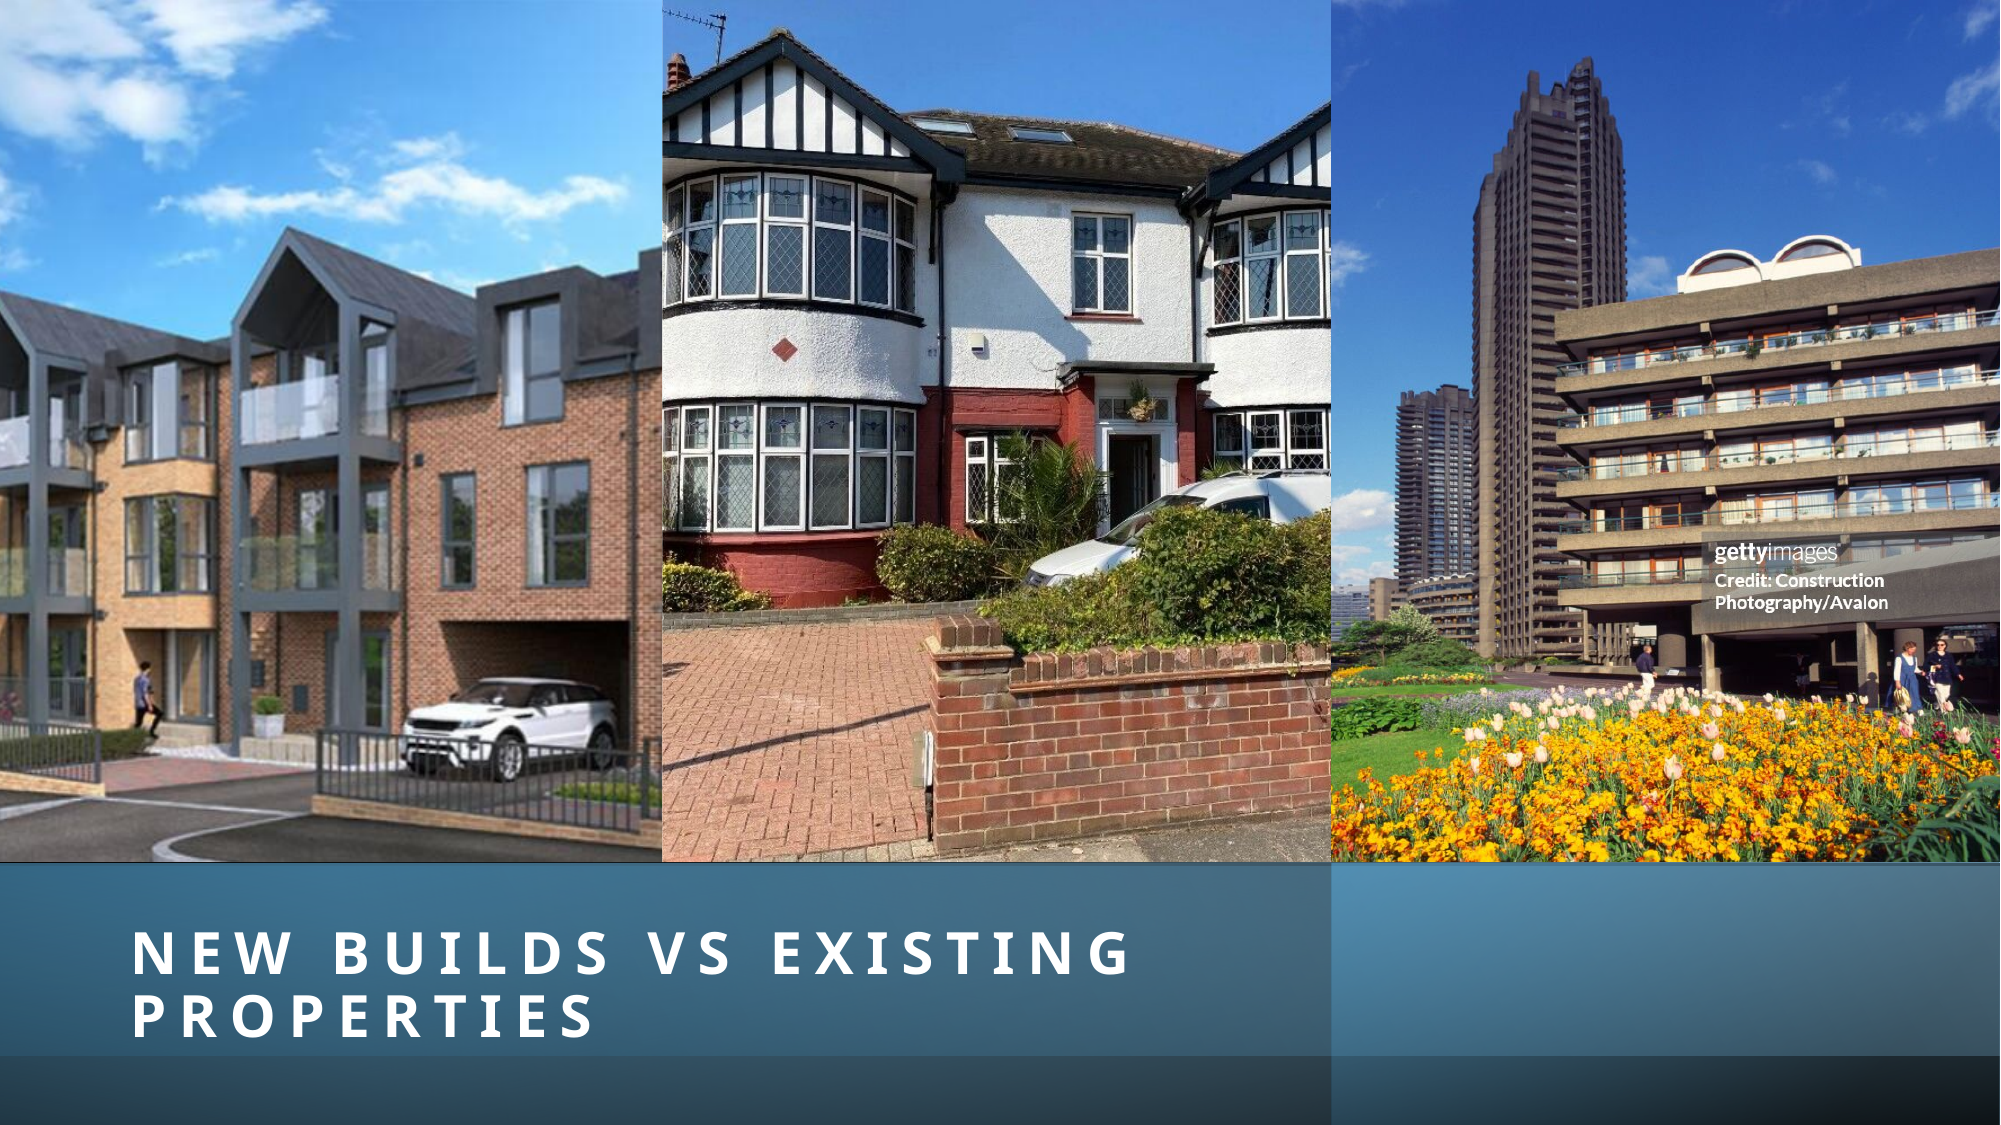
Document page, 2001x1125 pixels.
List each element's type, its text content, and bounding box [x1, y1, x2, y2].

text_box [0, 865, 2000, 1057]
picture [0, 0, 2000, 865]
text_box [0, 1057, 2000, 1125]
title NEW BUILDS VS EXISTING PROPERTIES [114, 916, 1574, 1059]
